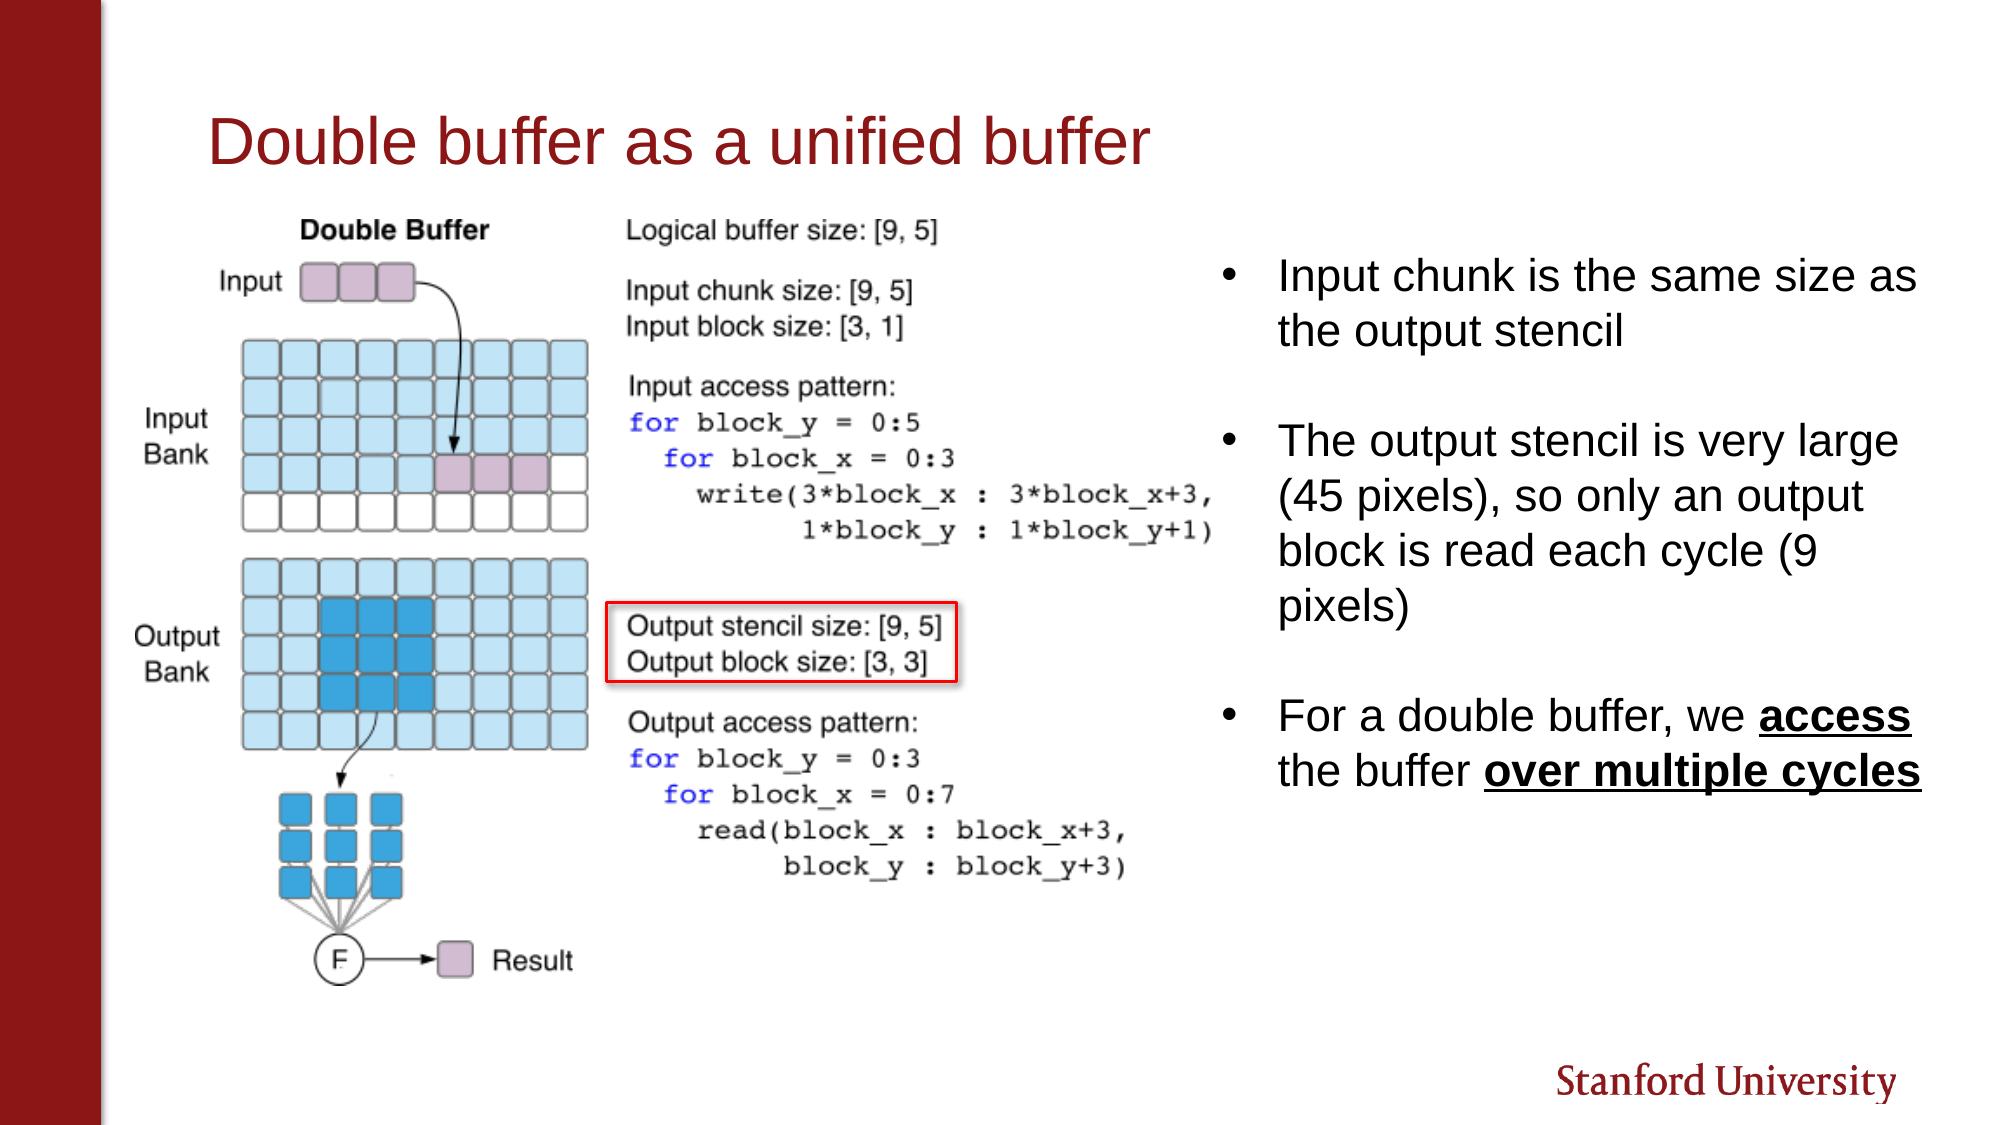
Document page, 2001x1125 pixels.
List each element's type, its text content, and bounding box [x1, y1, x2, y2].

title Double buffer as a unified buffer [207, 78, 1894, 186]
picture [134, 219, 1216, 986]
text_box Input chunk is the same size as the output stencil The output stencil is very large (45 pixels), so only an output block is read each cycle (9 pixels) For a double buffer, we access the buffer over multiple cycles [1226, 238, 1961, 859]
